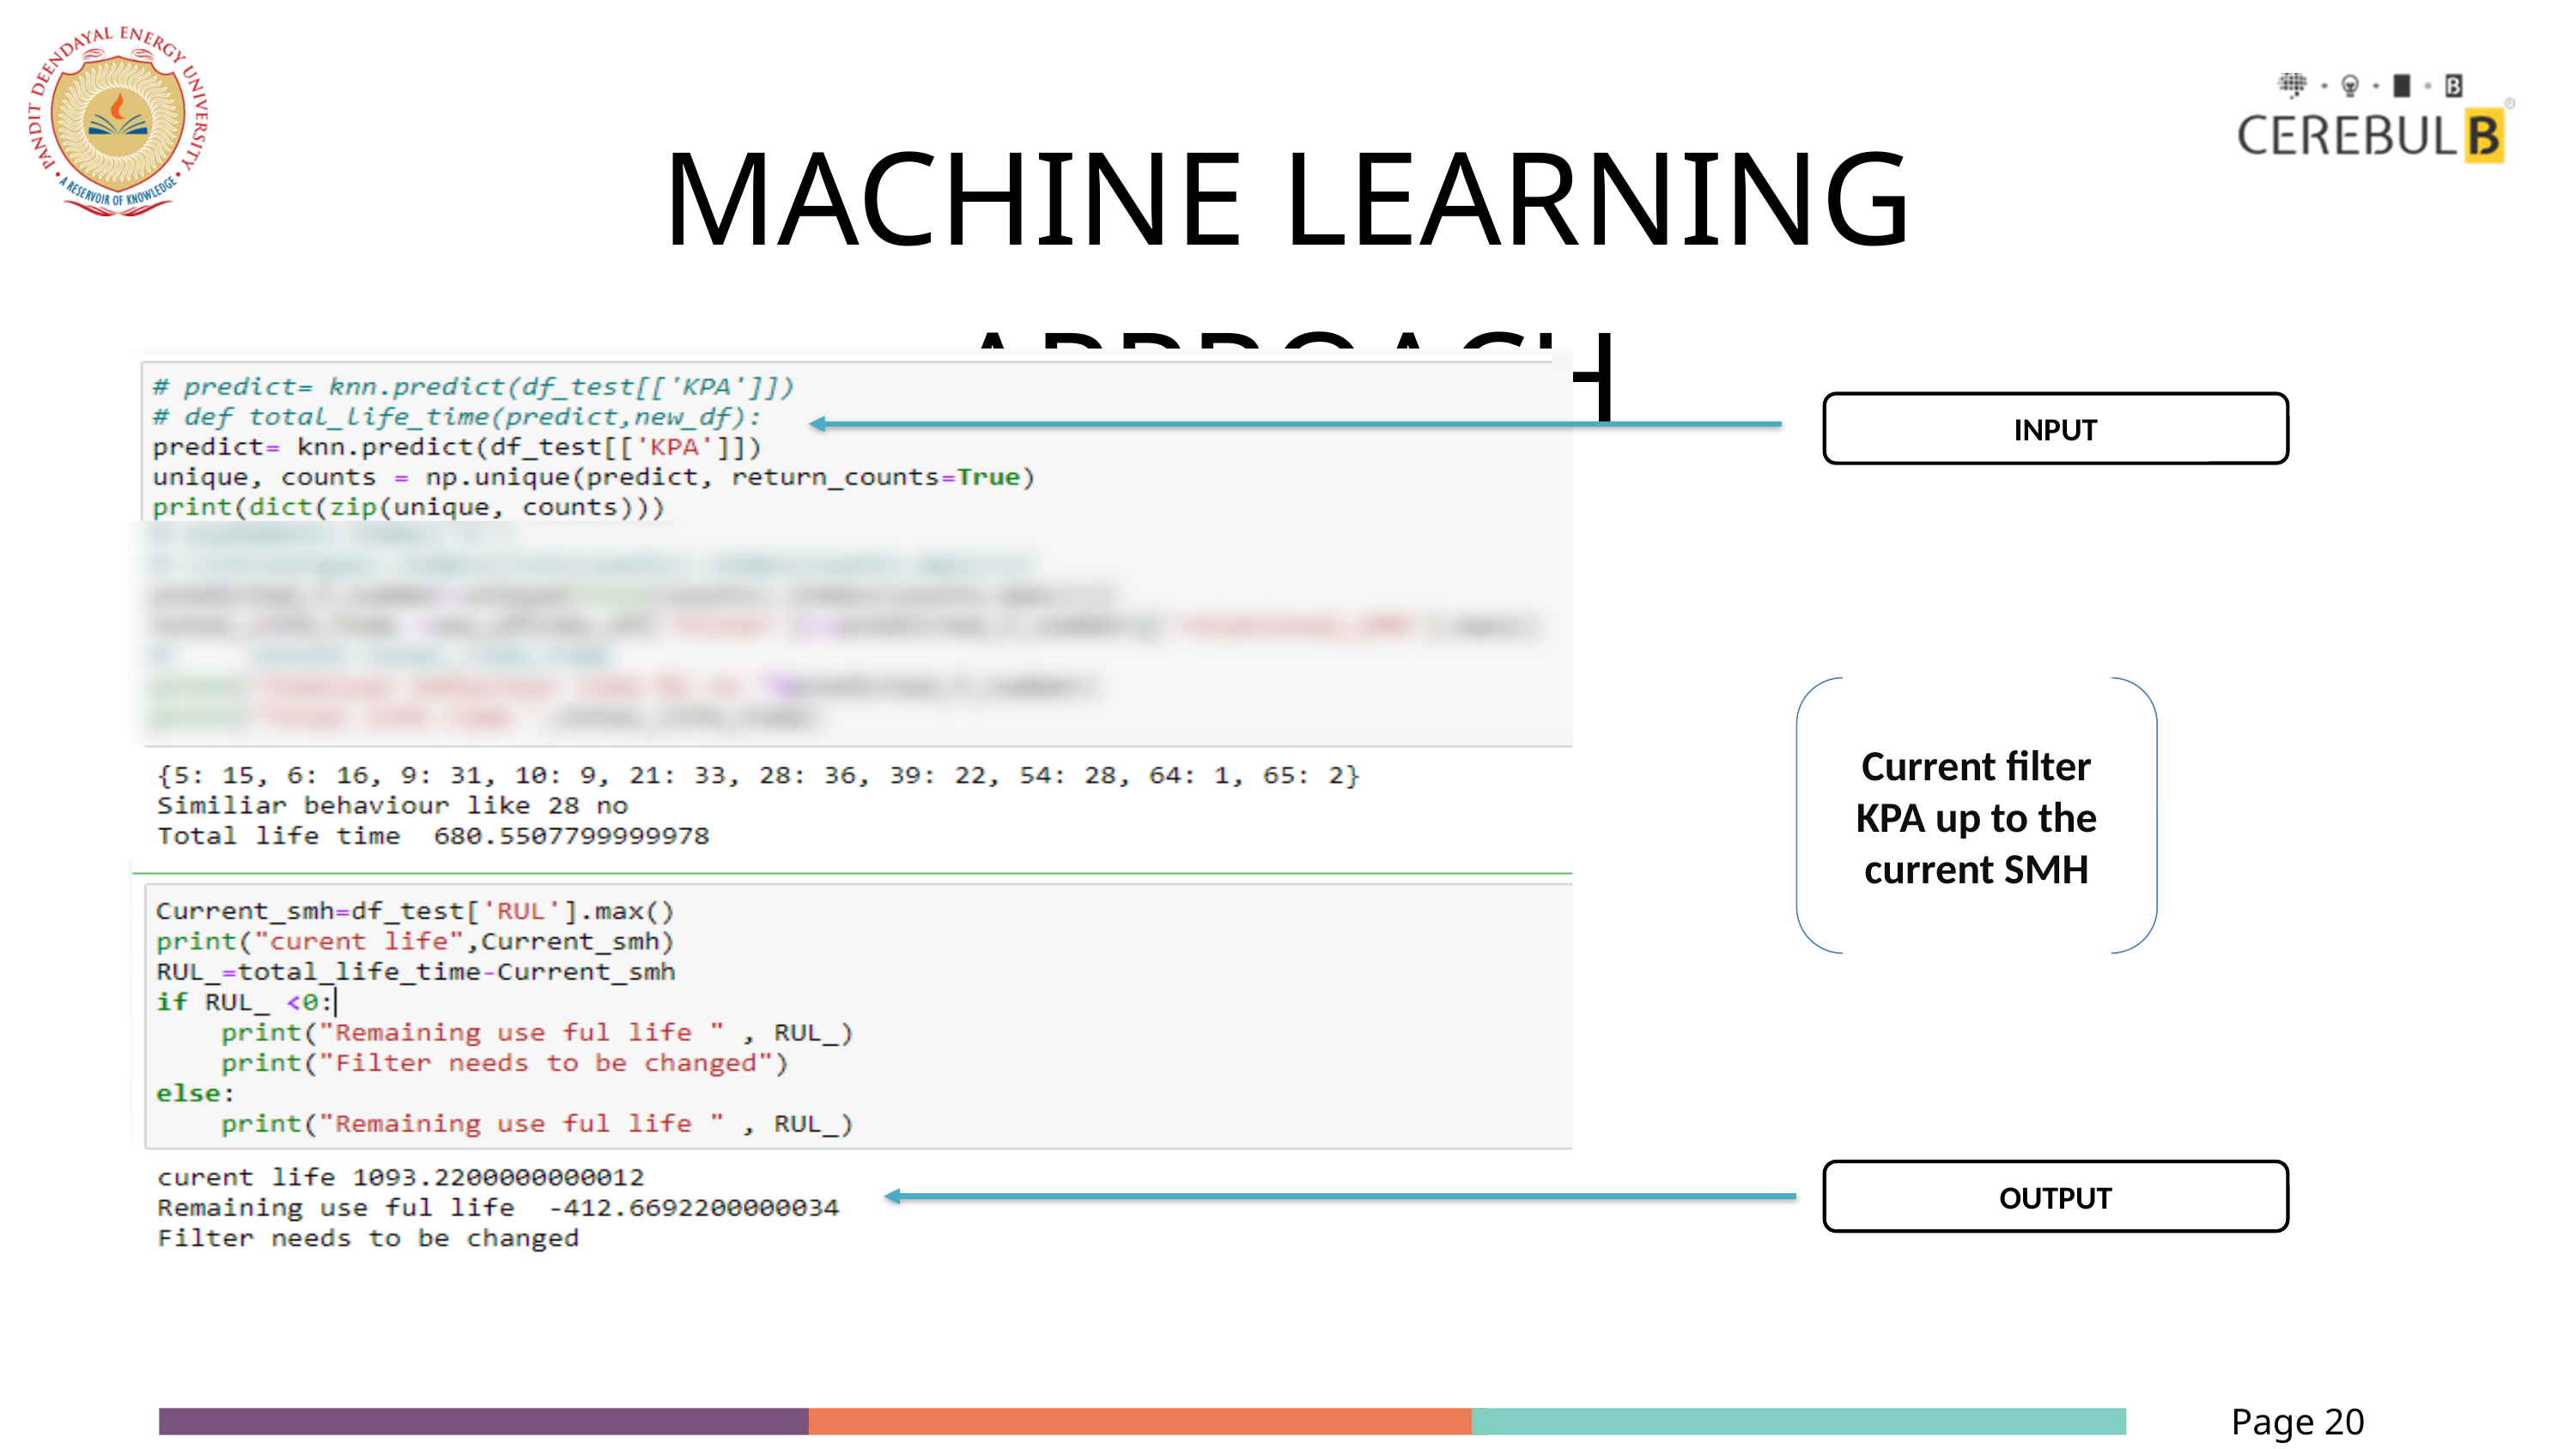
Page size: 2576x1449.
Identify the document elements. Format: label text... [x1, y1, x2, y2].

text_box MACHINE LEARNING APPROACH [392, 90, 2184, 451]
text_box INPUT [1822, 391, 2290, 465]
picture [2235, 72, 2516, 171]
picture [129, 349, 1573, 1263]
text_box OUTPUT [1822, 1159, 2290, 1234]
picture [28, 27, 209, 216]
text_box Current filter KPA up to the current SMH [1795, 676, 2159, 955]
text_box Page 20 [2231, 1371, 2437, 1442]
